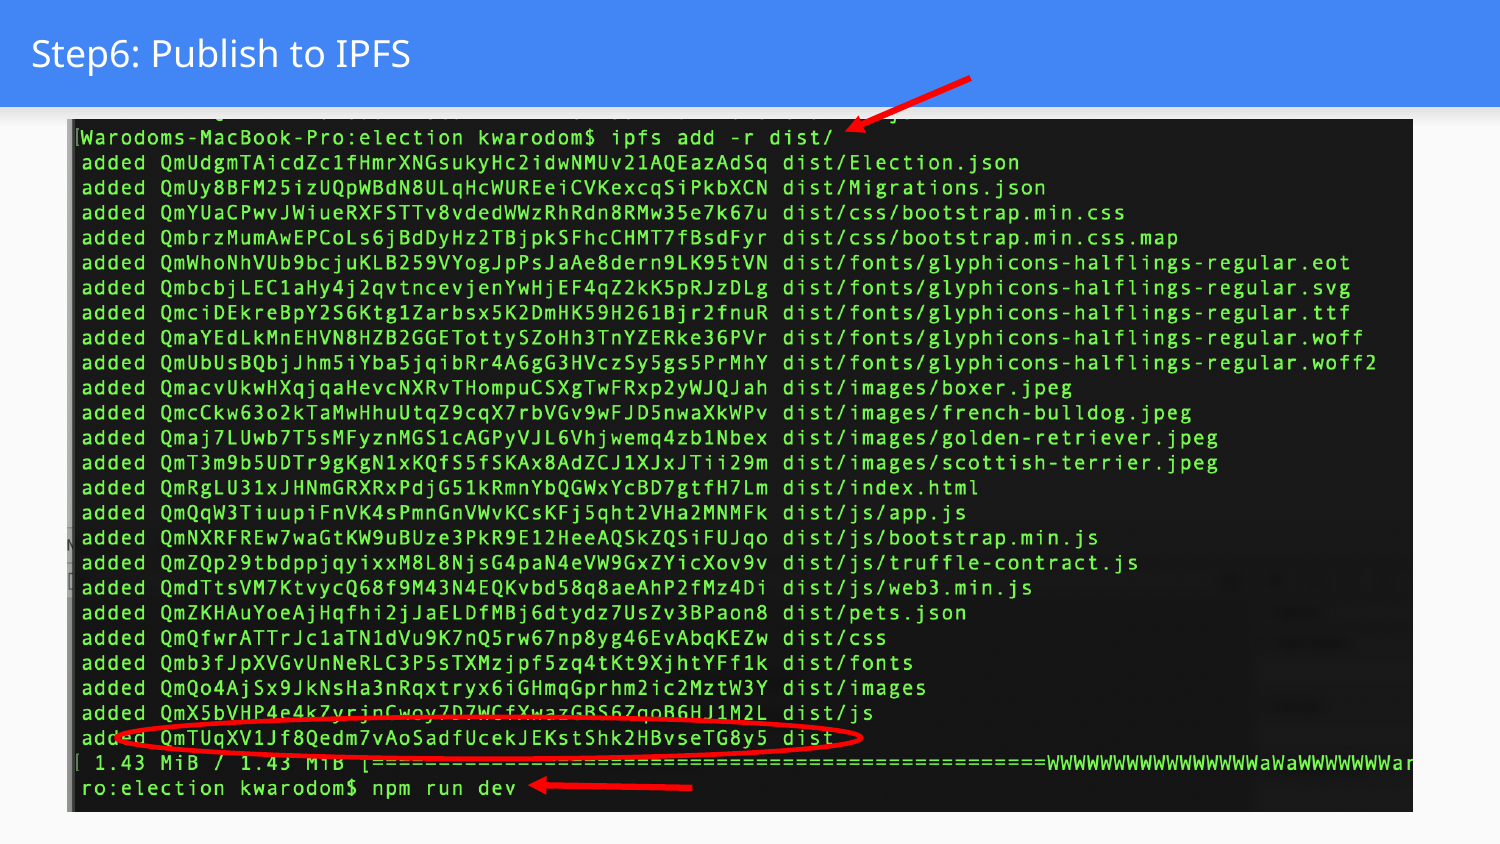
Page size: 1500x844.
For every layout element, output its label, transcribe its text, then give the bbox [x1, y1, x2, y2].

title Step6: Publish to IPFS [16, 2, 1464, 102]
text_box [844, 77, 971, 132]
picture [67, 119, 1413, 812]
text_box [527, 784, 693, 789]
